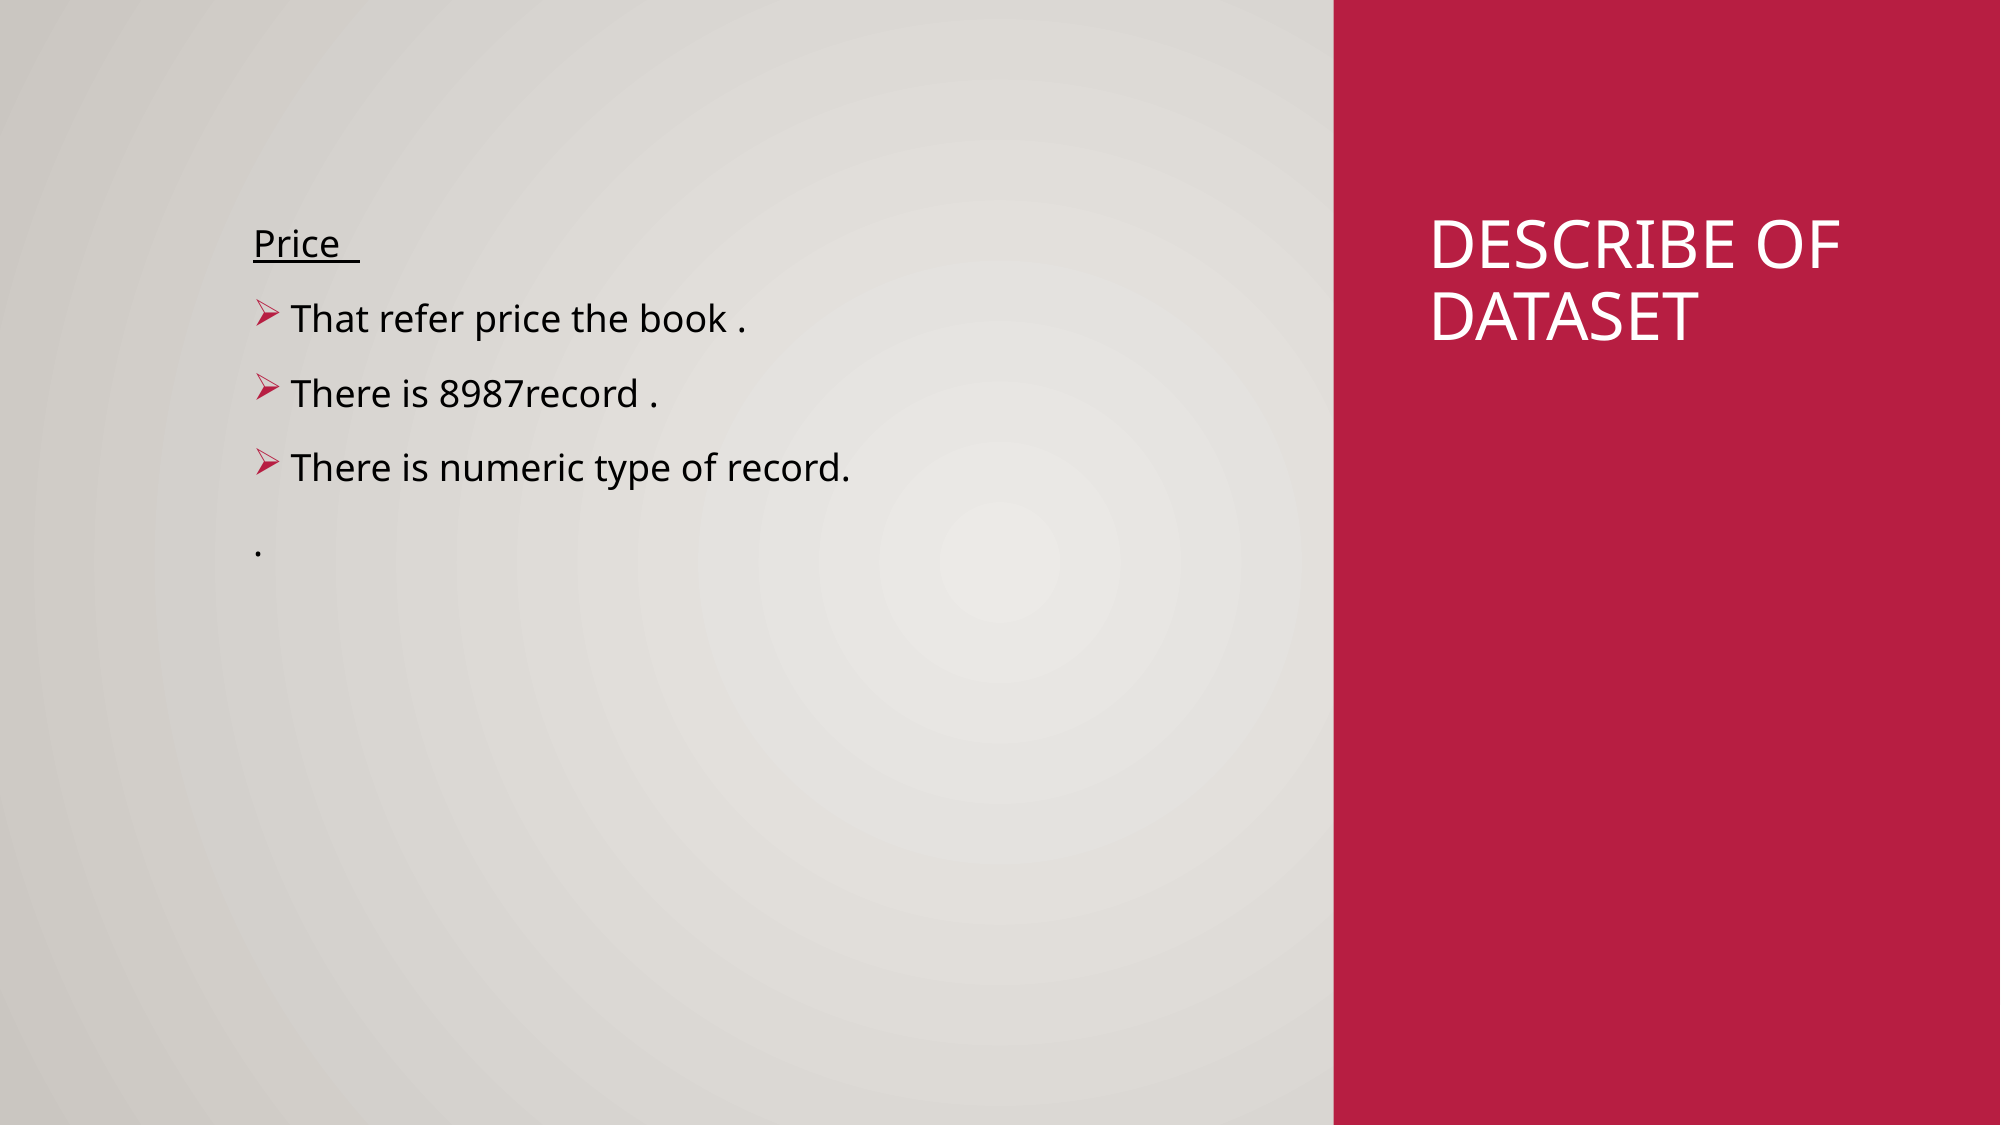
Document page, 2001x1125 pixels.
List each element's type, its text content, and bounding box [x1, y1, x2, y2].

text_box [0, 0, 1332, 1125]
text_box [1332, 0, 2000, 1125]
title Describe of Dataset [1413, 203, 1861, 956]
list Price That refer price the book . There is 8987record . There is numeric type of record. . [238, 203, 1228, 1010]
